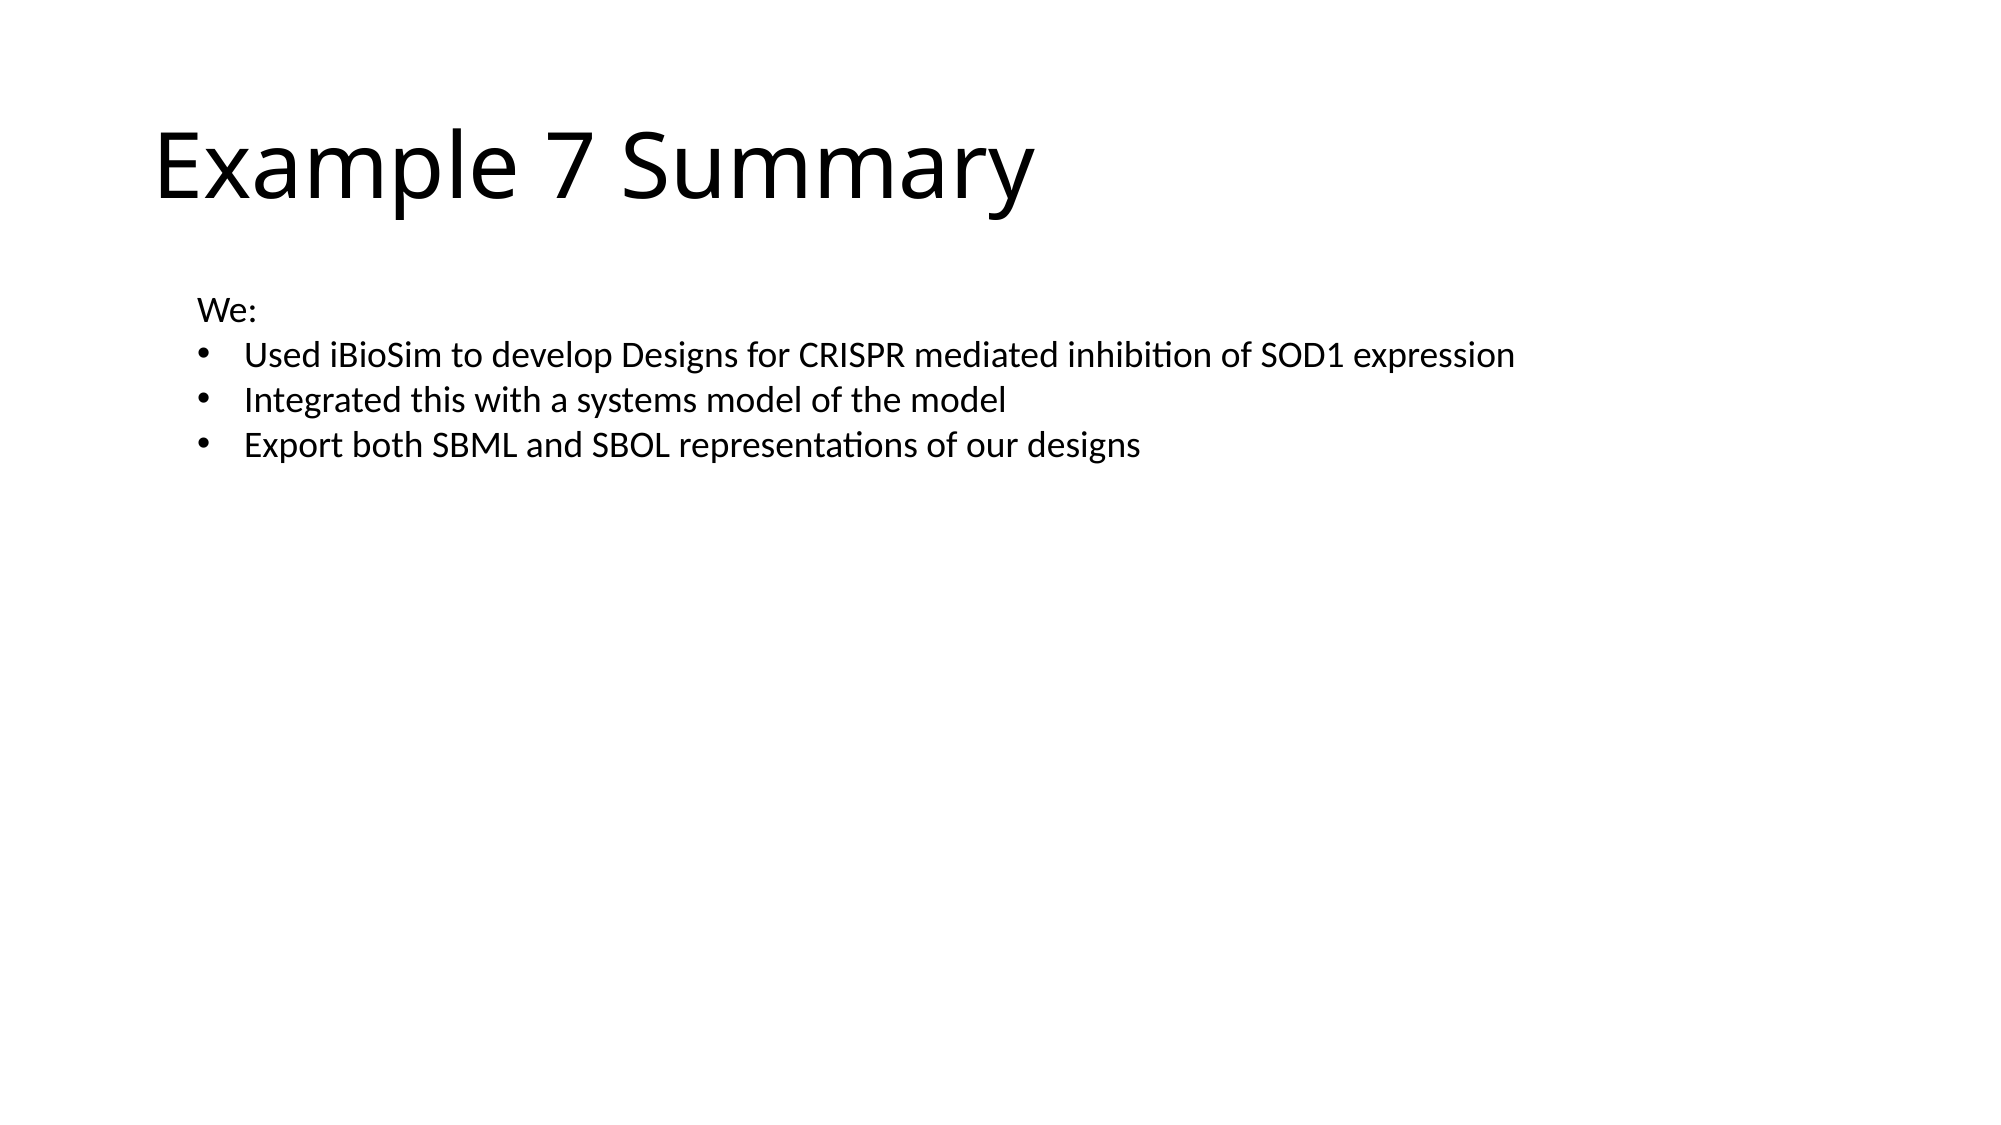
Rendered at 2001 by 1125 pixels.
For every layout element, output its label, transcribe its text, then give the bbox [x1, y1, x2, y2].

text_box We: Used iBioSim to develop Designs for CRISPR mediated inhibition of SOD1 expression Integrated this with a systems model of the model Export both SBML and SBOL representations of our designs [182, 277, 1533, 472]
title Example 7 Summary [137, 59, 1863, 278]
